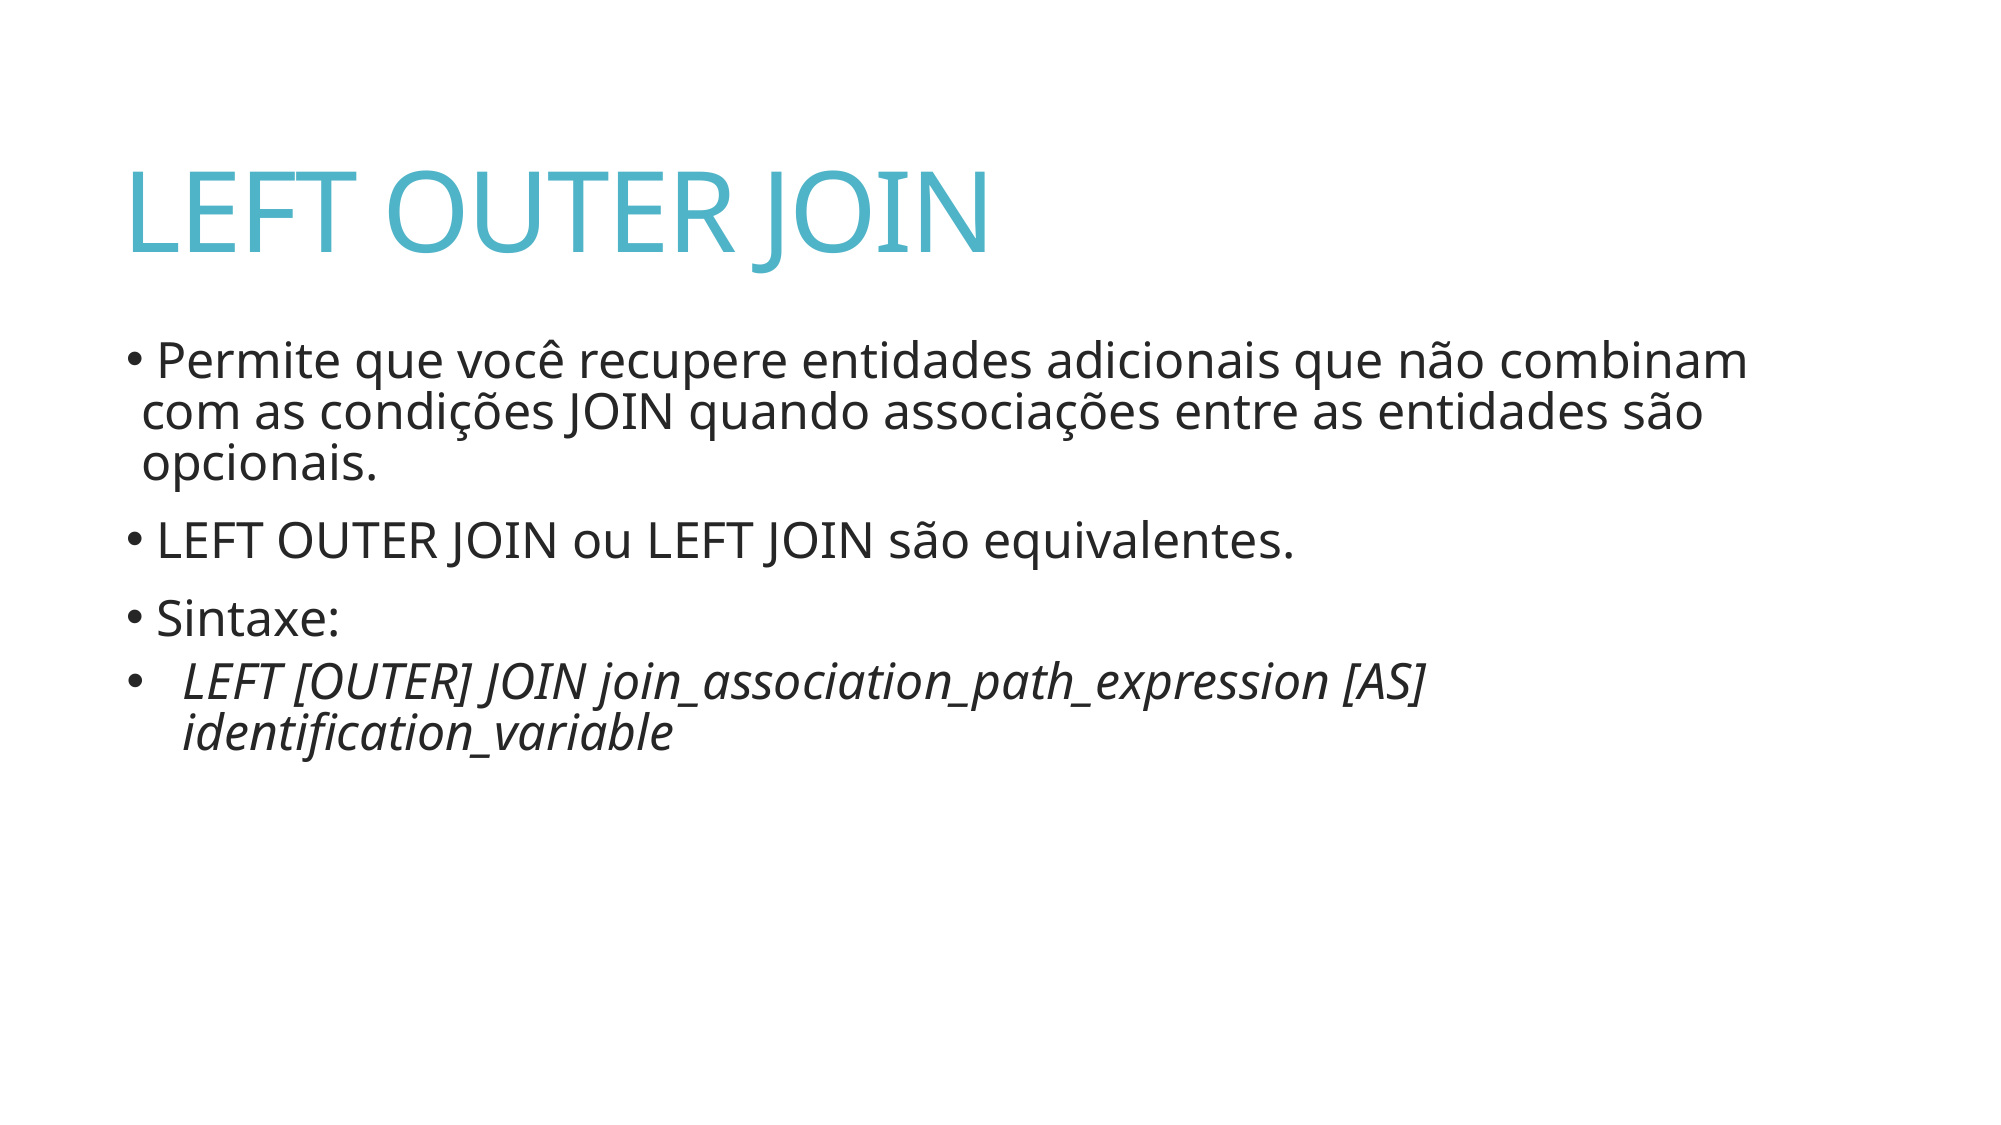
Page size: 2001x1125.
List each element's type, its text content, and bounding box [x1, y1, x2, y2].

list Permite que você recupere entidades adicionais que não combinam com as condições JOIN quando associações entre as entidades são opcionais. LEFT OUTER JOIN ou LEFT JOIN são equivalentes. Sintaxe: LEFT [OUTER] JOIN join_association_path_expression [AS] identification_variable [111, 329, 1876, 948]
title LEFT OUTER JOIN [107, 81, 1875, 354]
